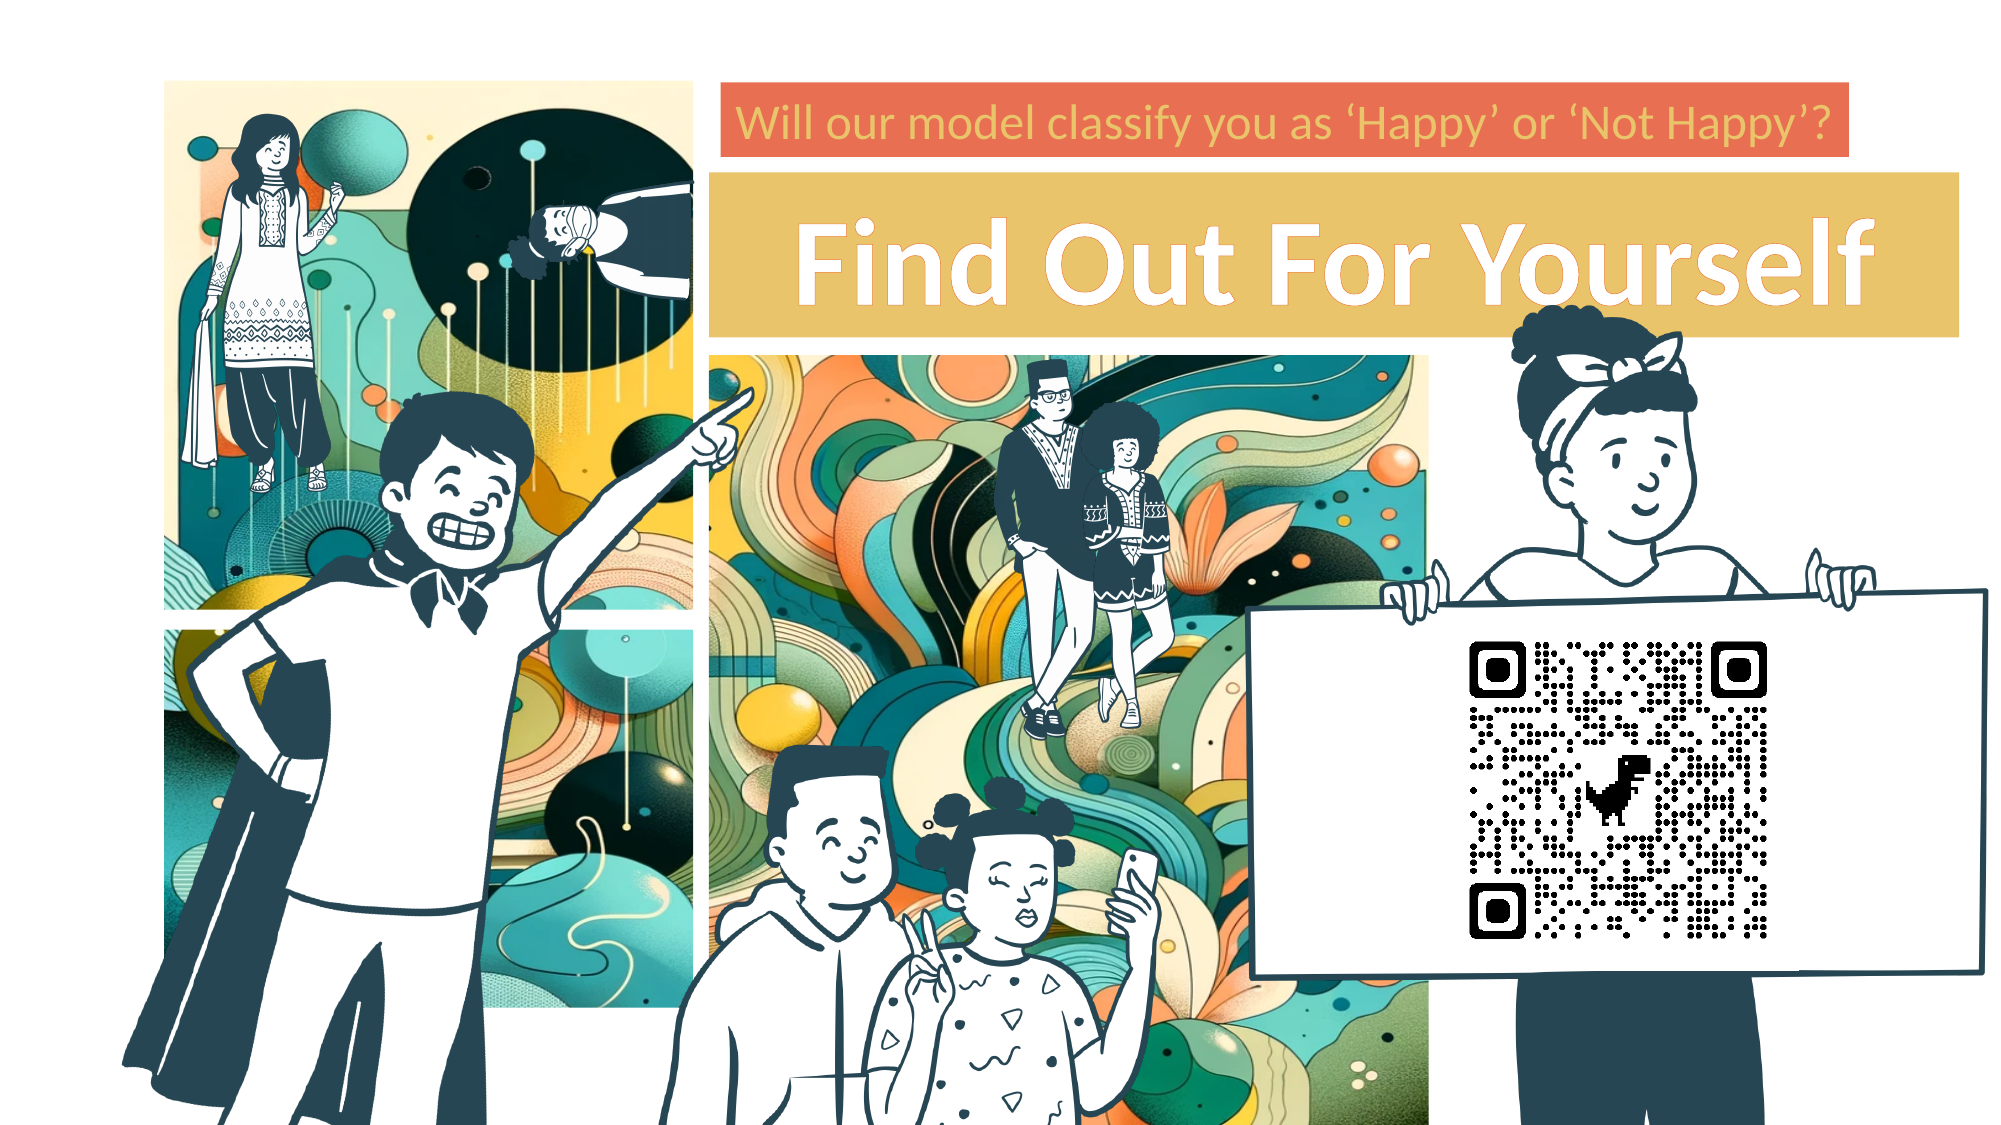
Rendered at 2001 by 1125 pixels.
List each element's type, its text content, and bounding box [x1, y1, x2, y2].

text_box [163, 80, 694, 310]
picture [71, 110, 1170, 1125]
text_box [659, 305, 694, 364]
text_box Find Out For Yourself [709, 172, 1960, 338]
text_box Will our model classify you as ‘Happy’ or ‘Not Happy’? [720, 82, 1849, 157]
text_box [708, 354, 1230, 1125]
picture [1230, 292, 2000, 1125]
picture [989, 355, 1179, 744]
